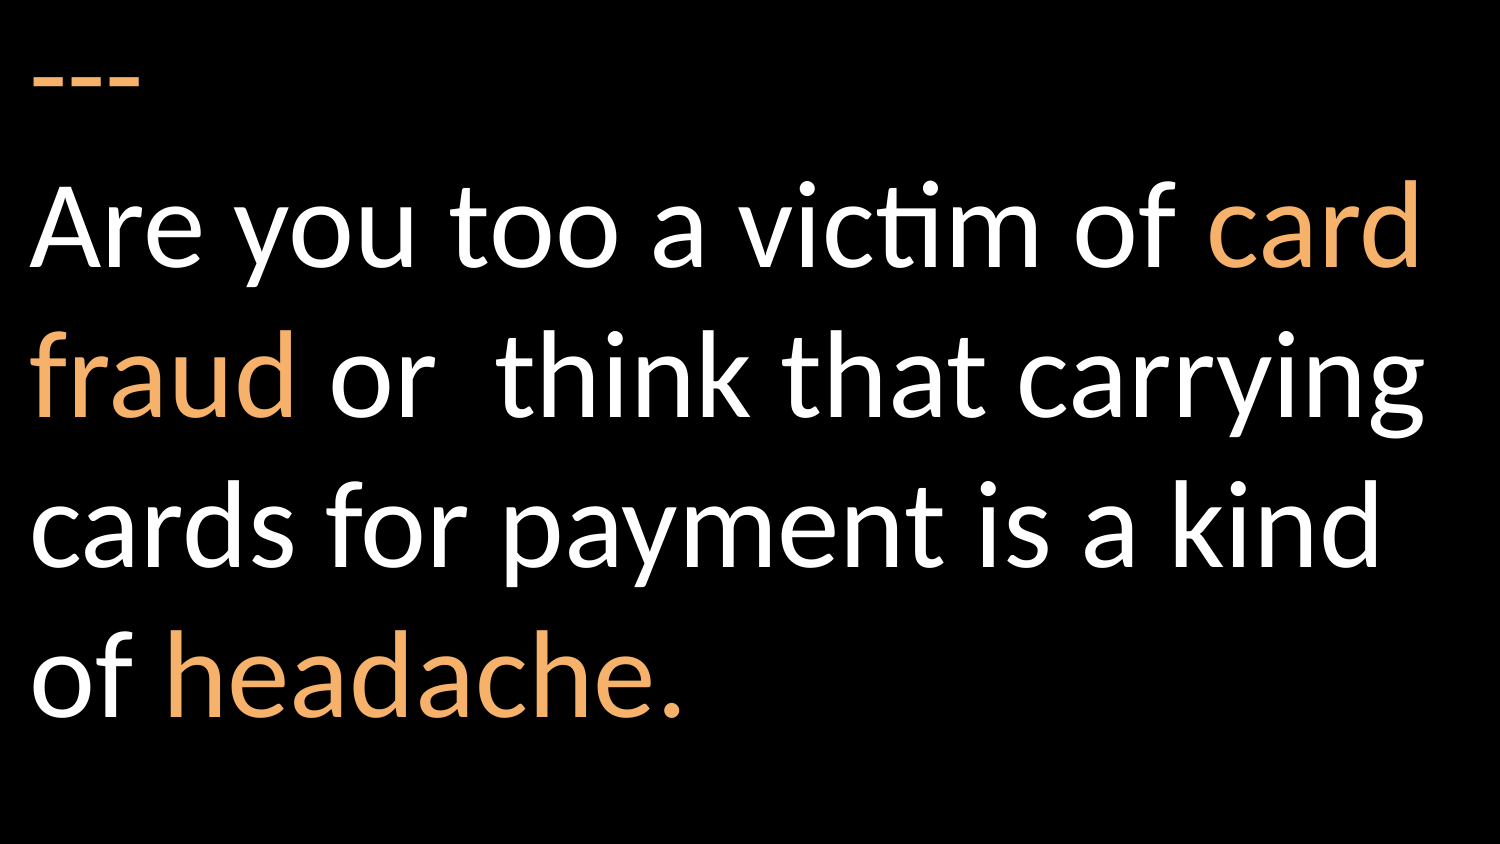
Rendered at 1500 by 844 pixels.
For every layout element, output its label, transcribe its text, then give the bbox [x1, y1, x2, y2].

text_box --- Are you too a victim of card fraud or think that carrying cards for payment is a kind of headache. [14, 0, 1500, 244]
